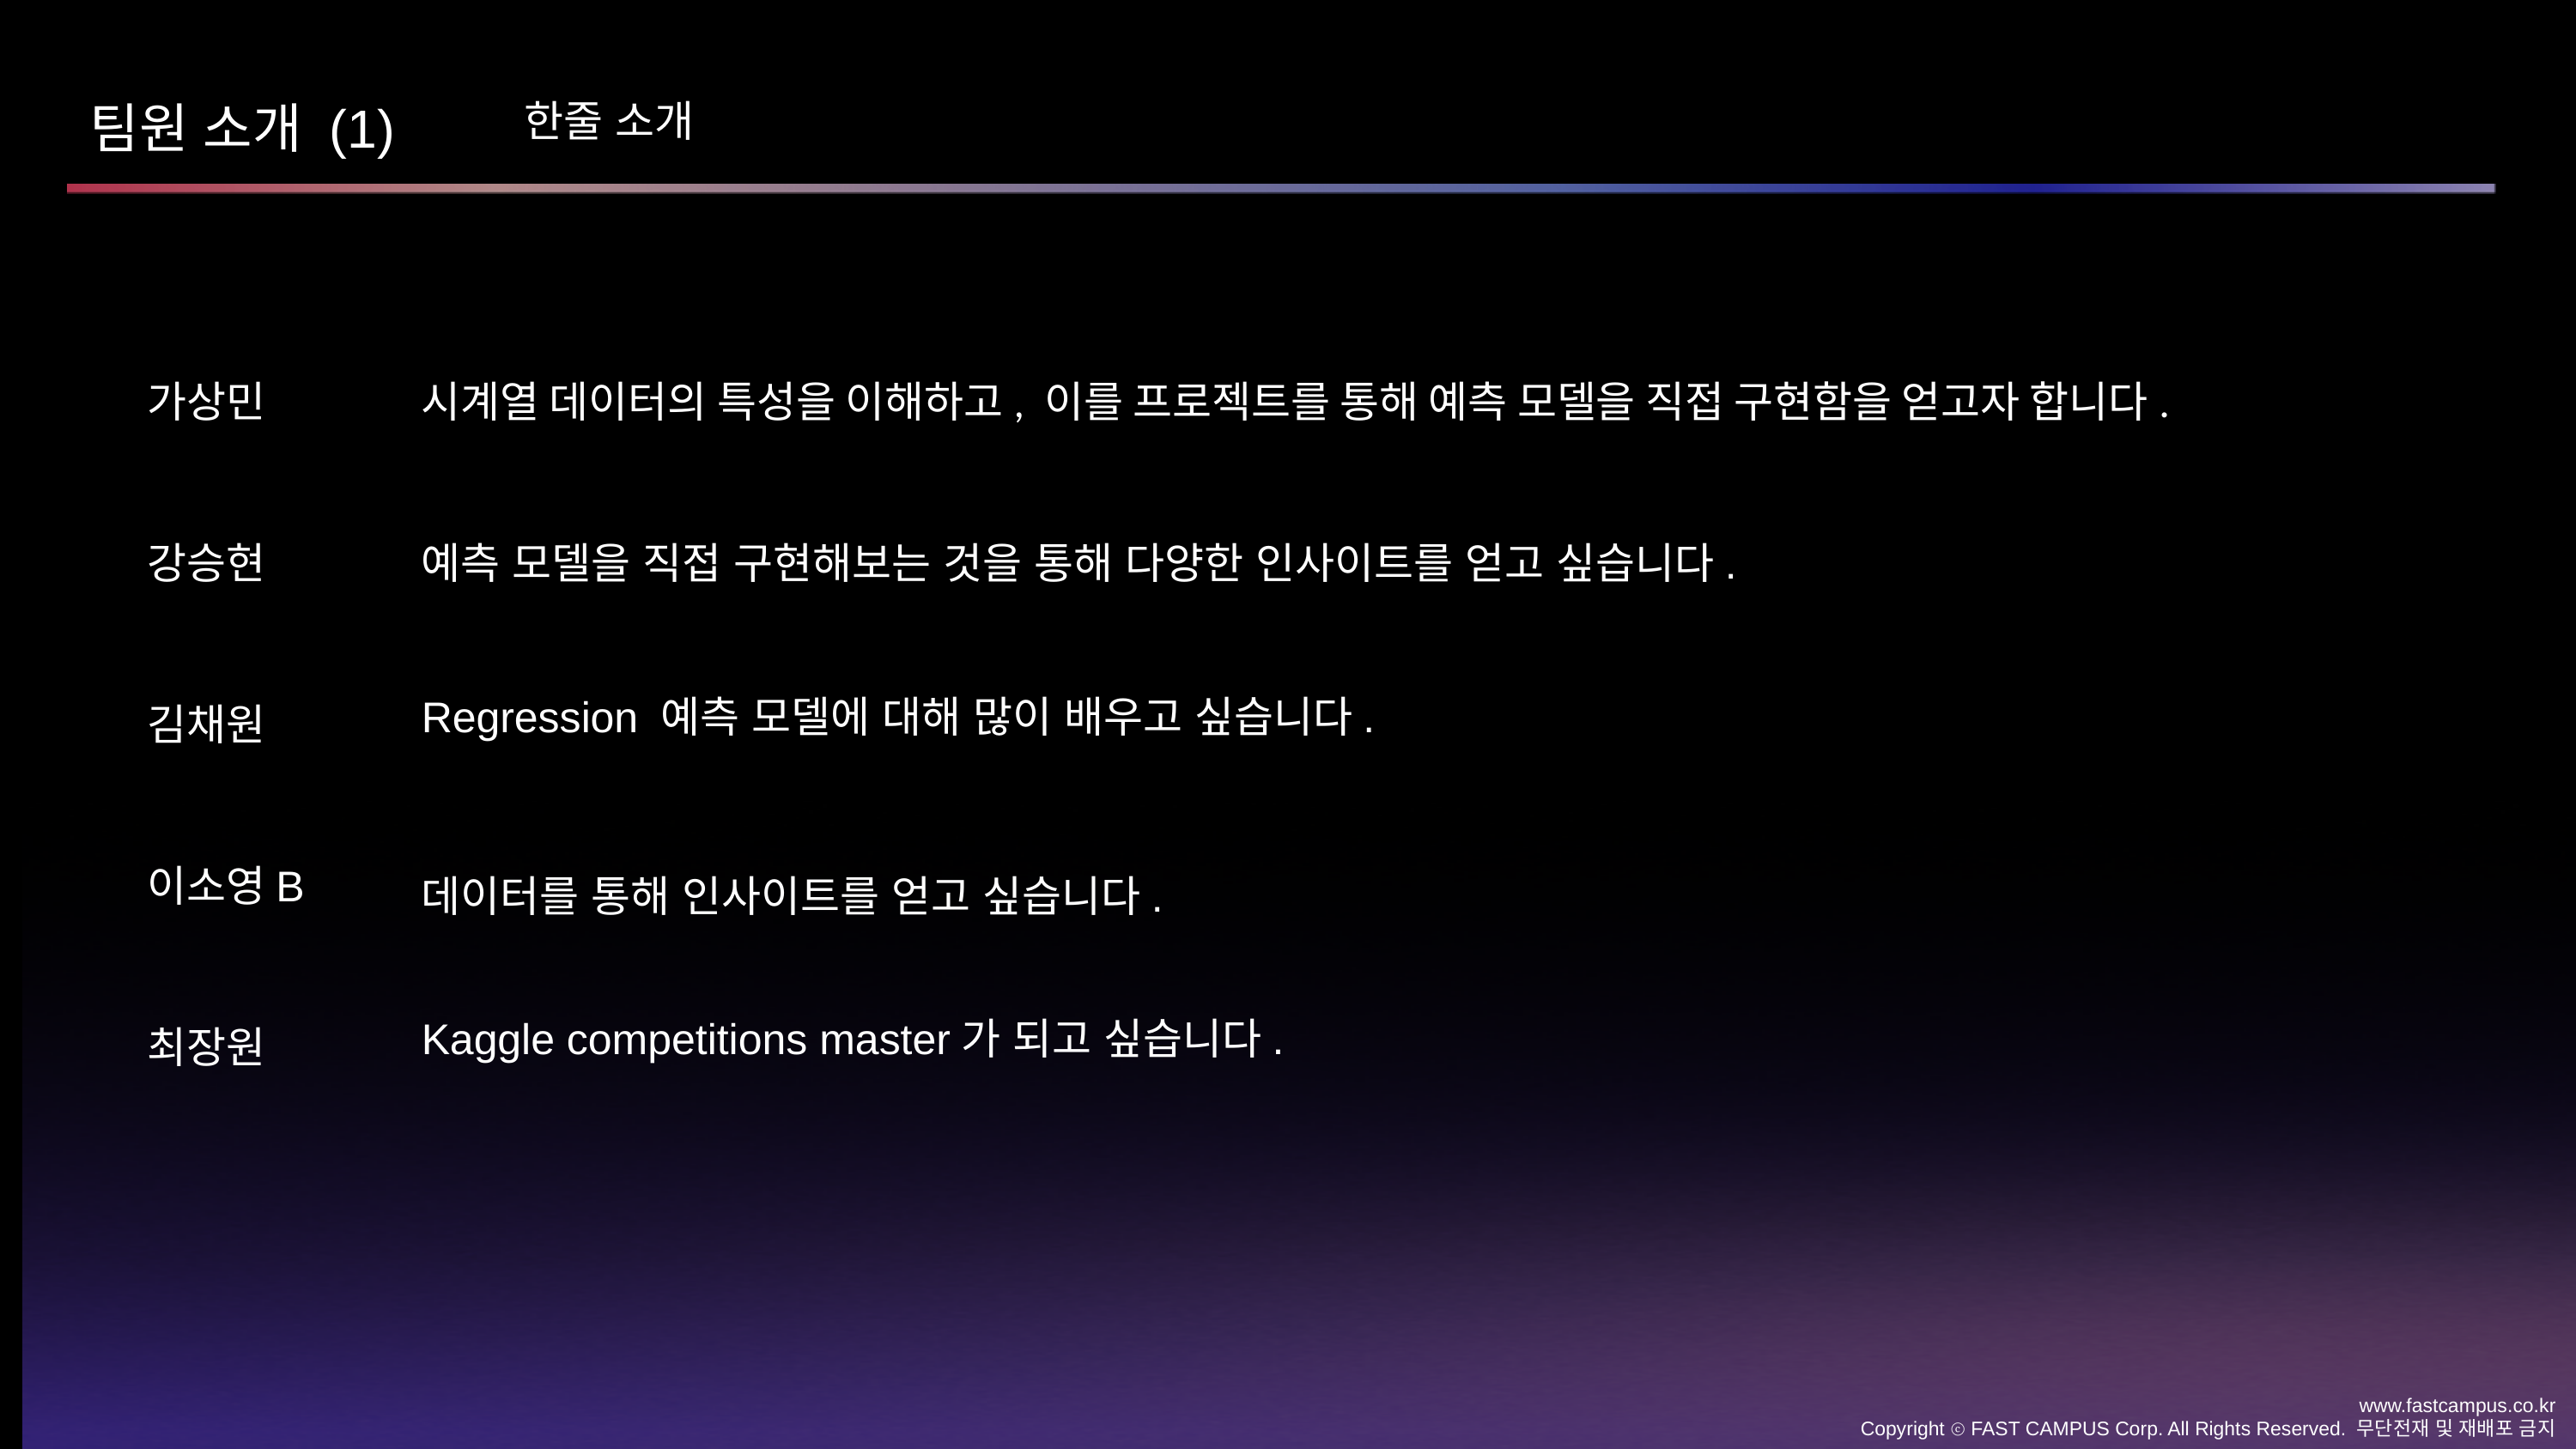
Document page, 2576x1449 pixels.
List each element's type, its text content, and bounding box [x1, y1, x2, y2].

text_box Regression 예측 모델에 대해 많이 배우고 싶습니다. [408, 683, 2496, 749]
text_box 김채원 [134, 691, 355, 755]
text_box 강승현 [134, 529, 355, 594]
picture [67, 184, 2496, 194]
text_box 한줄 소개 [511, 88, 732, 153]
text_box 팀원 소개 (1) [76, 88, 2576, 166]
text_box 시계열 데이터의 특성을 이해하고, 이를 프로젝트를 통해 예측 모델을 직접 구현함을 얻고자 합니다. [408, 367, 2496, 433]
text_box 예측 모델을 직접 구현해보는 것을 통해 다양한 인사이트를 얻고 싶습니다. [408, 529, 2496, 594]
picture [22, 801, 2576, 1449]
text_box 가상민 [134, 367, 355, 433]
